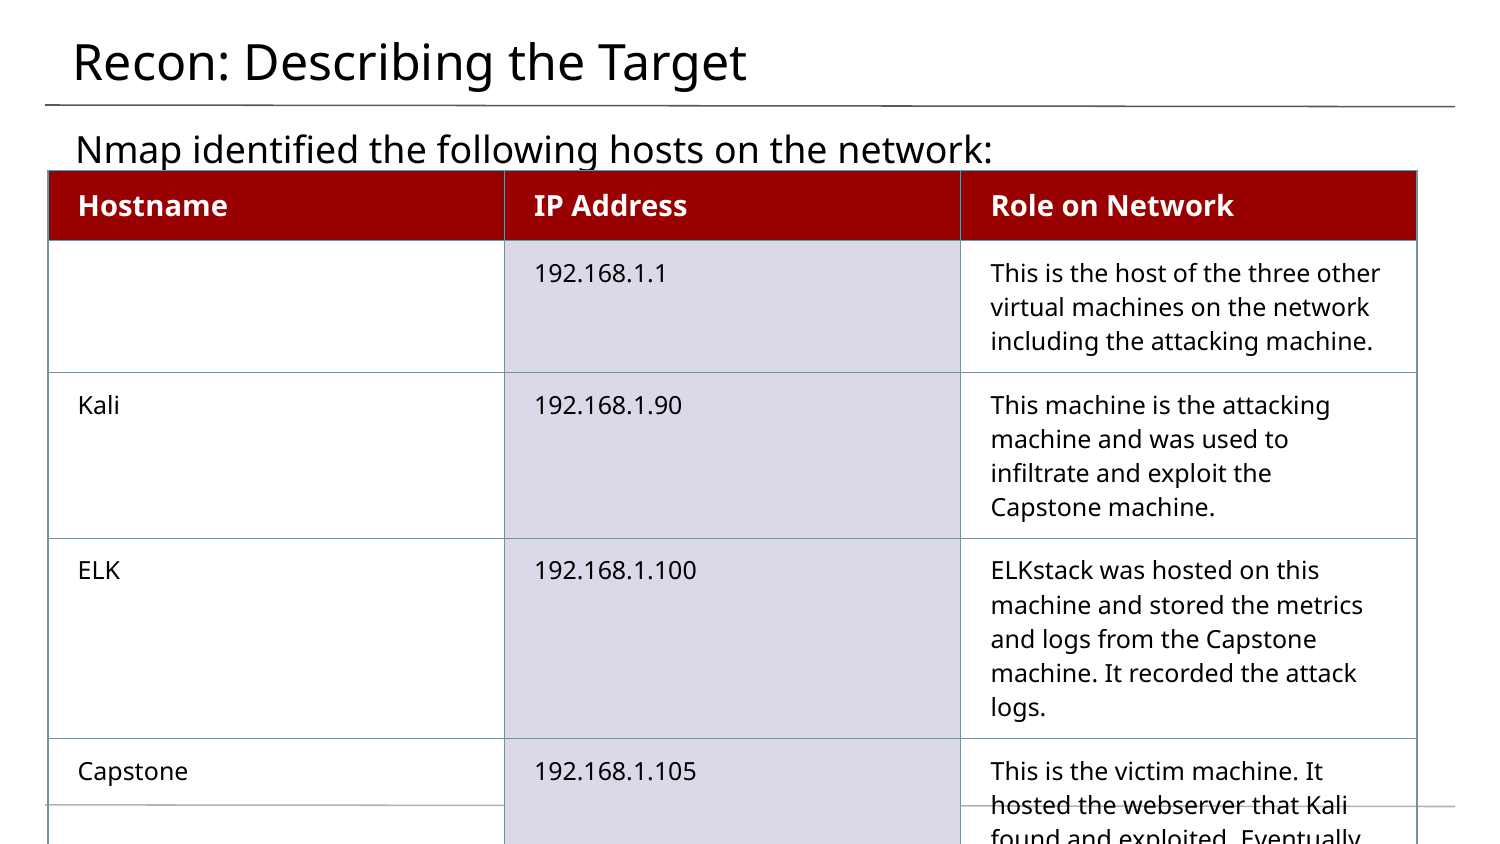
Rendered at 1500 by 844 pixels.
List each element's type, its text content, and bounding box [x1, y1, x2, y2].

table_header Role on Network [961, 171, 1416, 240]
table_cell 192.168.1.90 [505, 373, 960, 538]
table_cell 192.168.1.105 [505, 739, 960, 844]
table_cell This is the host of the three other virtual machines on the network including the attacking machine. [961, 241, 1416, 372]
subtitle Nmap identified the following hosts on the network: [0, 110, 1500, 171]
title Recon: Describing the Target [0, 0, 1500, 88]
table_cell This machine is the attacking machine and was used to infiltrate and exploit the Capstone machine. [961, 373, 1416, 538]
table_header IP Address [505, 171, 960, 240]
table_cell ELK [49, 539, 504, 738]
table_header Hostname [49, 171, 504, 240]
table_cell Kali [49, 373, 504, 538]
table_cell [49, 241, 504, 372]
table_cell 192.168.1.1 [505, 241, 960, 372]
table_cell Capstone [49, 739, 504, 844]
table_cell 192.168.1.100 [505, 539, 960, 738]
table_cell ELKstack was hosted on this machine and stored the metrics and logs from the Capstone machine. It recorded the attack logs. [961, 539, 1416, 738]
table_cell This is the victim machine. It hosted the webserver that Kali found and exploited. Eventually files were upload to this machine and a reverse shell was created. [961, 739, 1416, 844]
